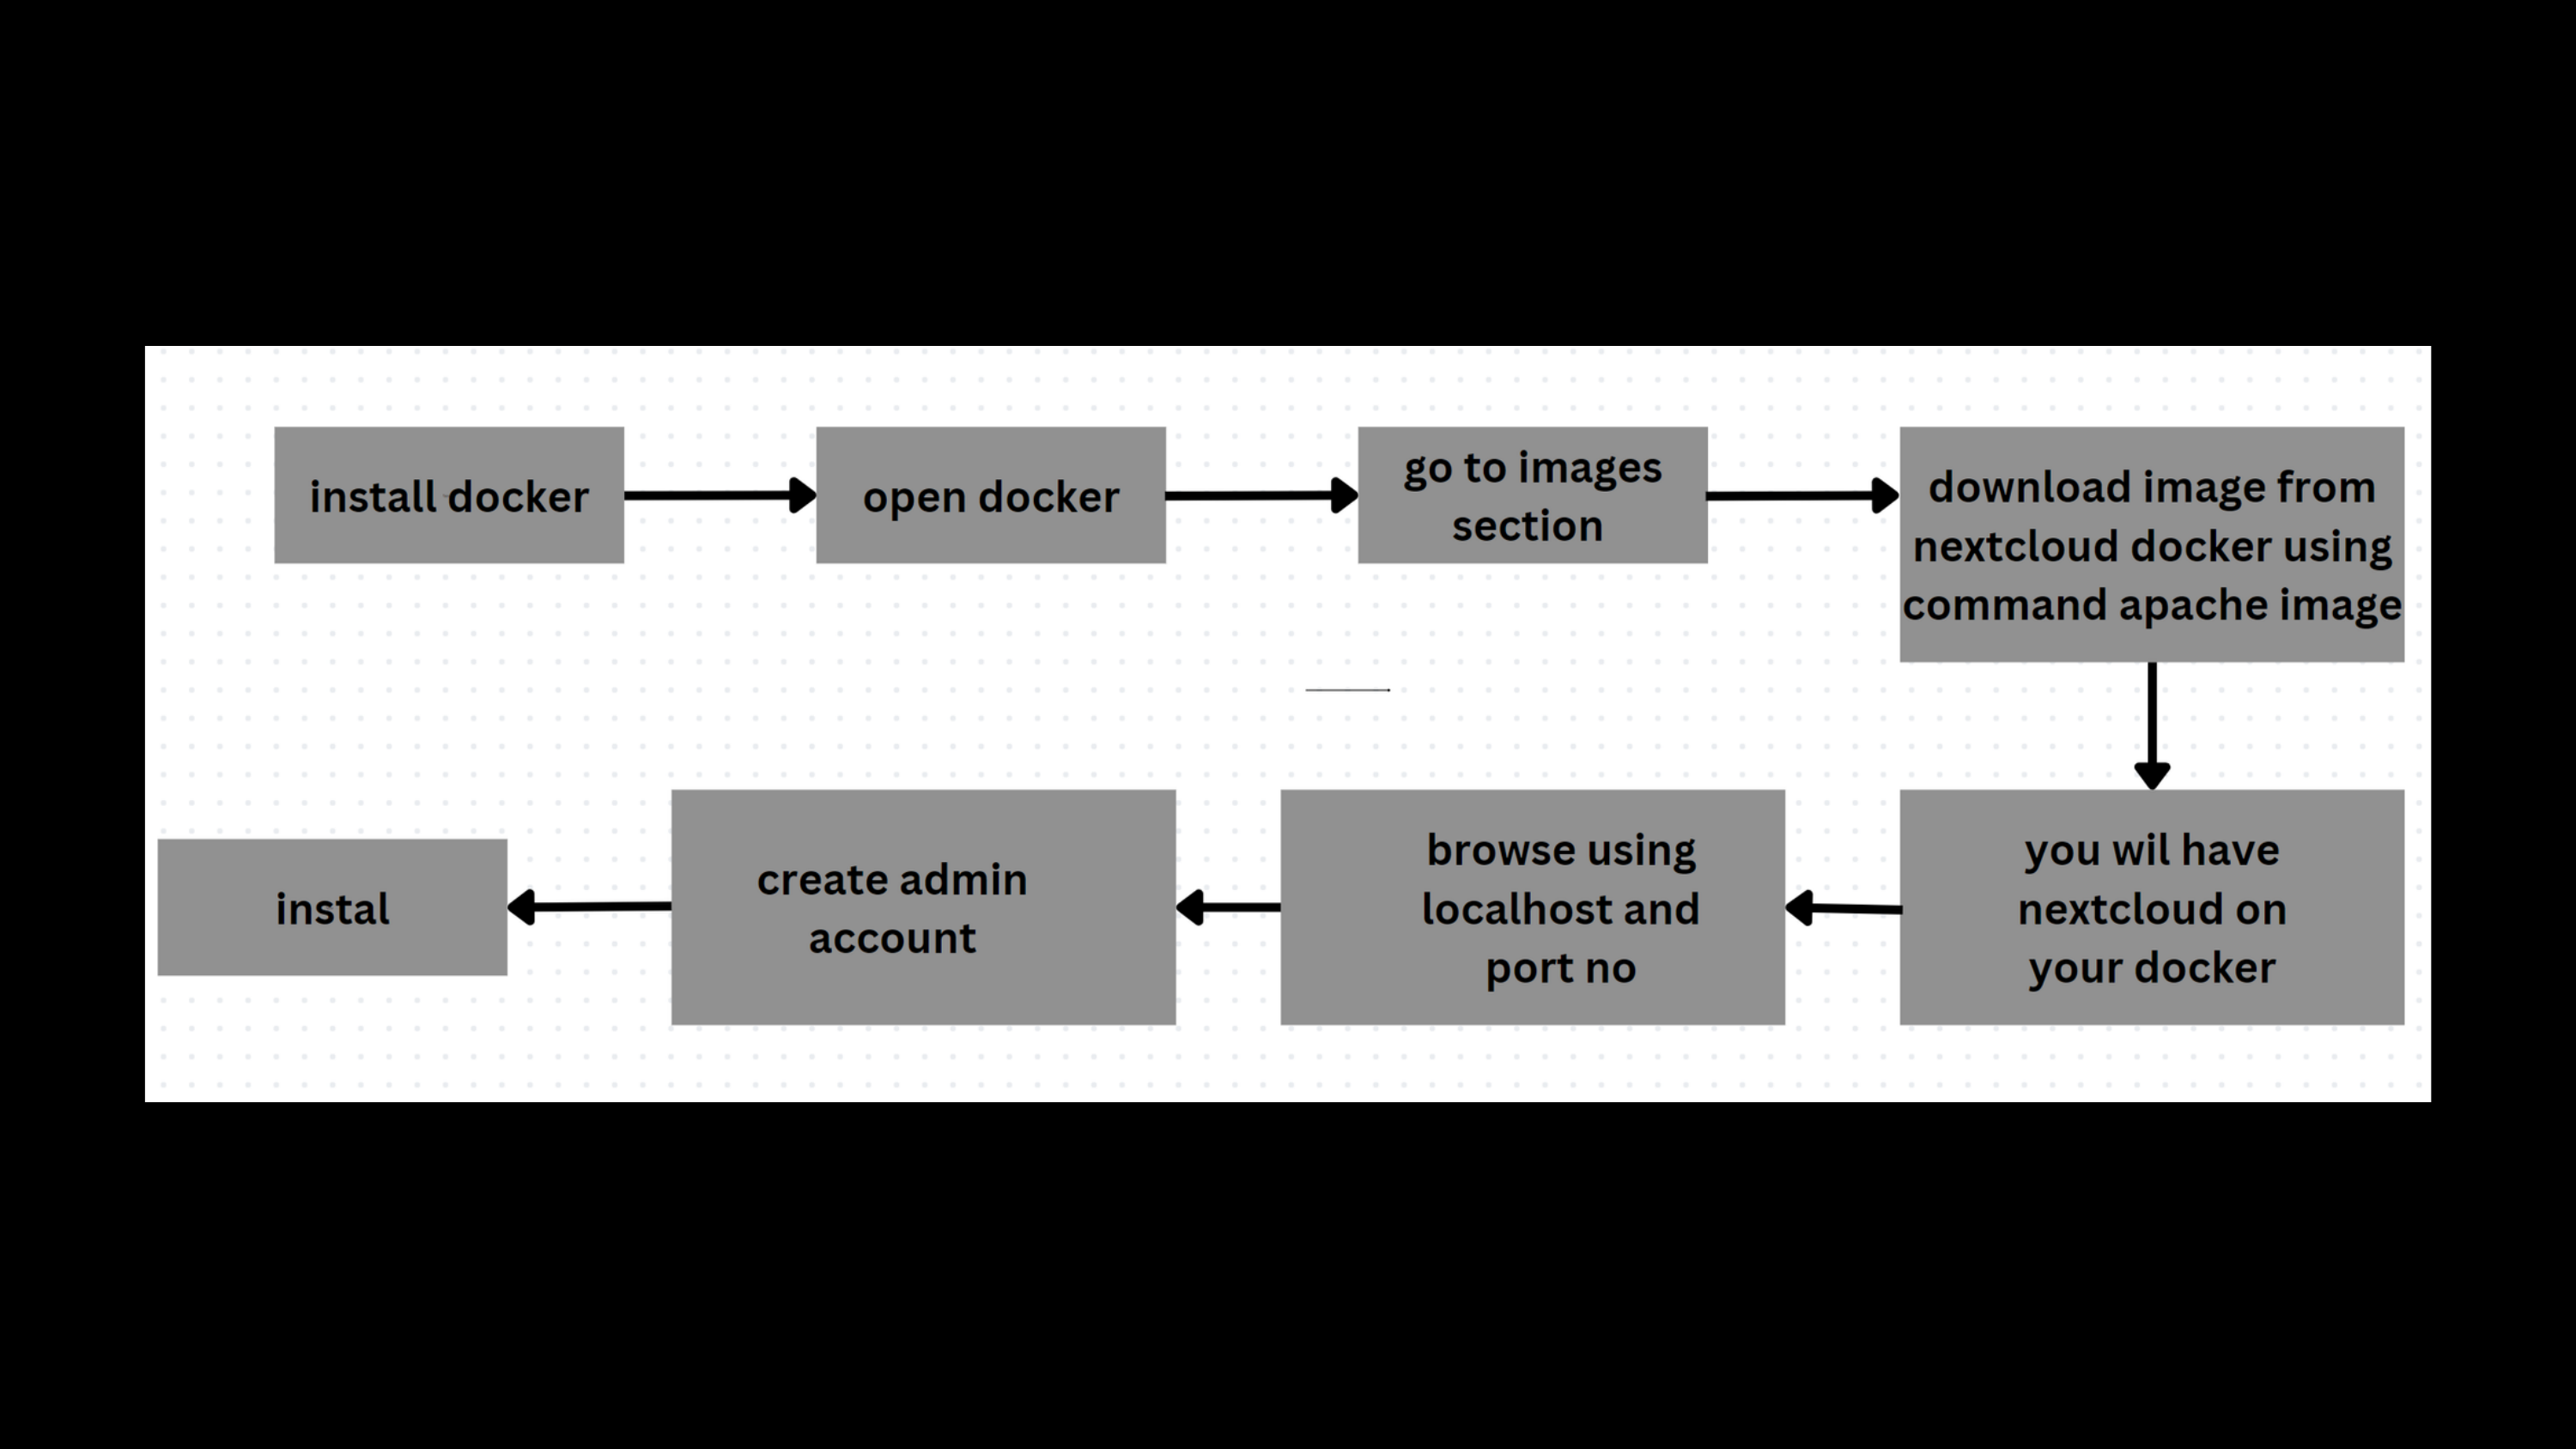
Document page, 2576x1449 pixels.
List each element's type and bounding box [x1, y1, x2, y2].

text_box [144, 346, 2432, 1102]
